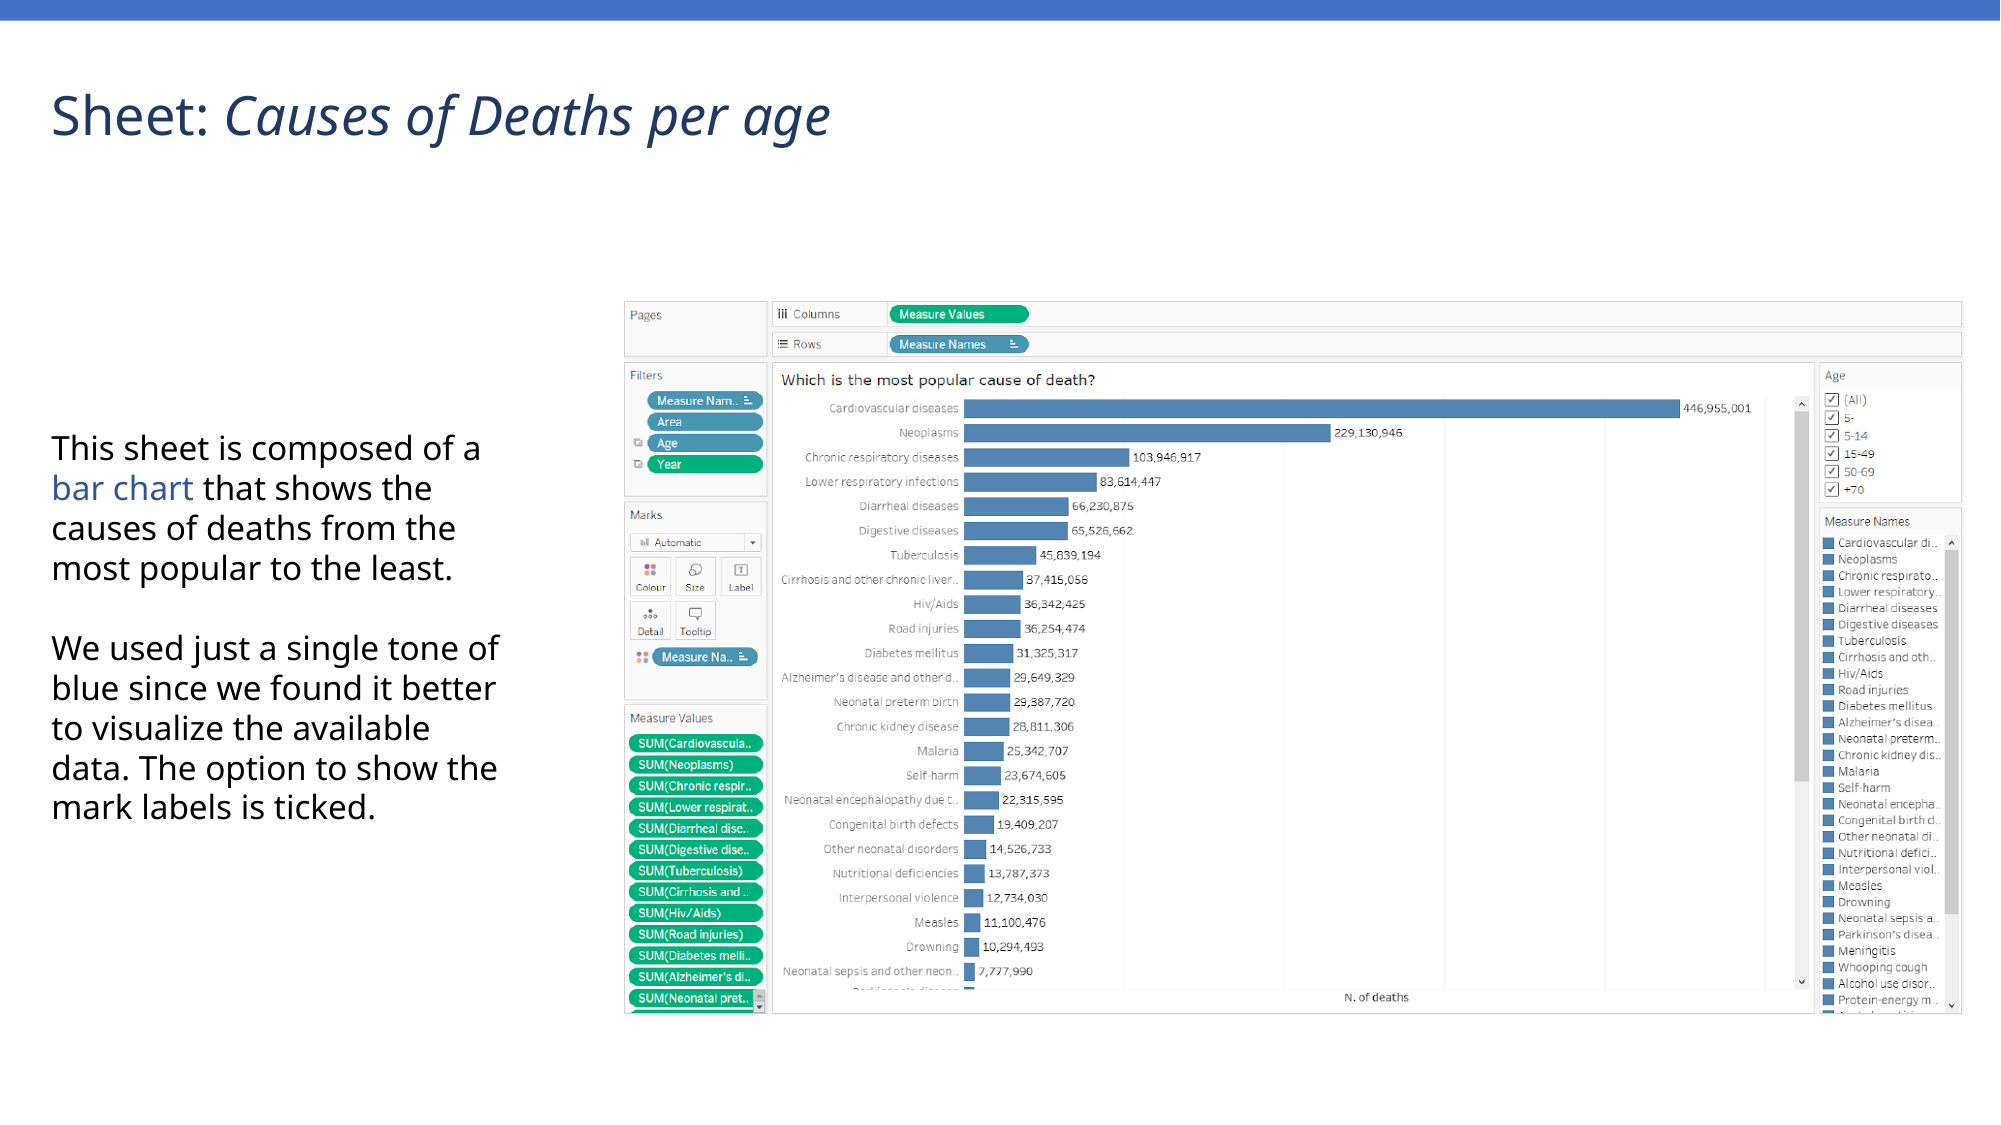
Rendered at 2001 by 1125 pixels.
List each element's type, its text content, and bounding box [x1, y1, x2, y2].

text_box This sheet is composed of a bar chart that shows the causes of deaths from the most popular to the least. We used just a single tone of blue since we found it better to visualize the available data. The option to show the mark labels is ticked. [36, 419, 529, 834]
text_box [0, 0, 2000, 21]
picture [624, 301, 1964, 1015]
title Sheet: Causes of Deaths per age [36, 29, 1725, 155]
